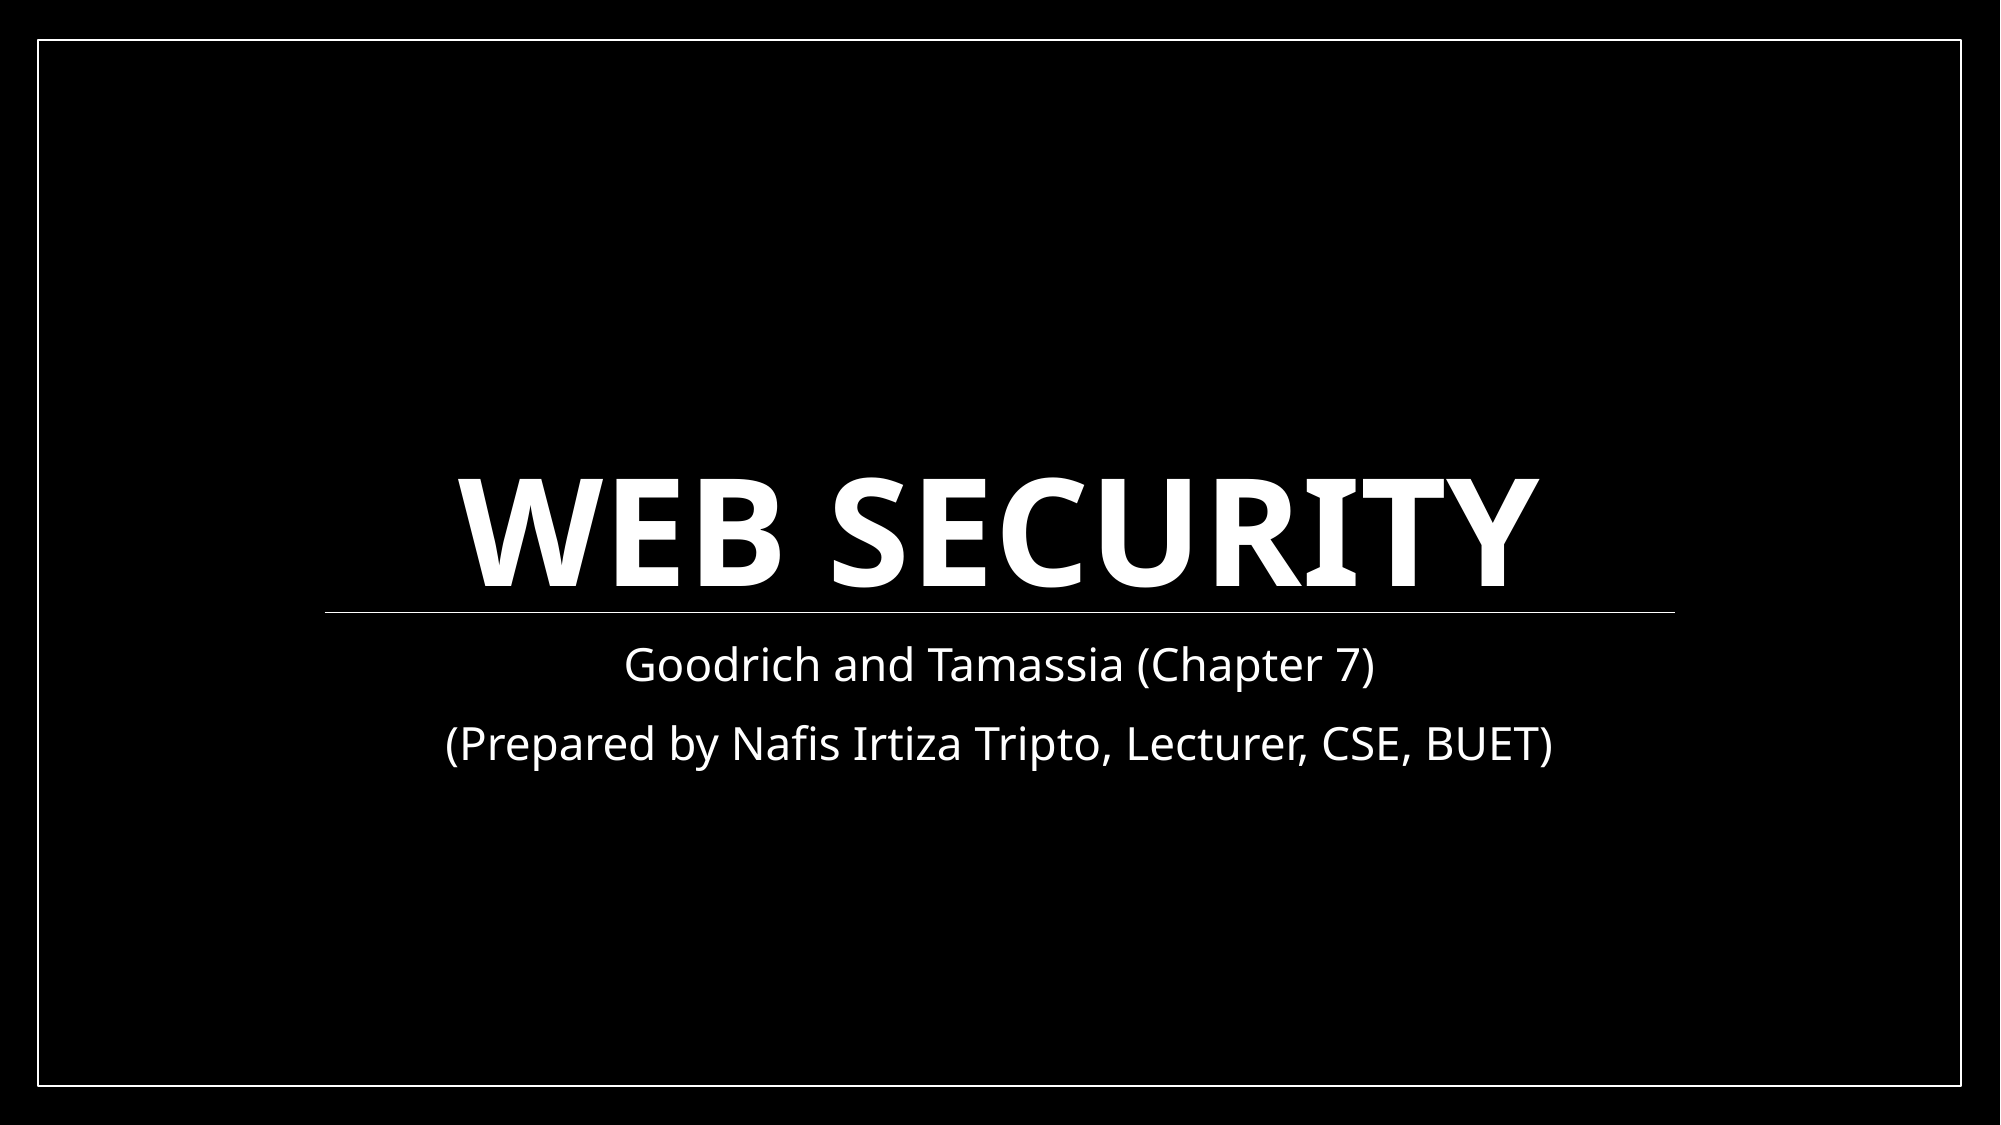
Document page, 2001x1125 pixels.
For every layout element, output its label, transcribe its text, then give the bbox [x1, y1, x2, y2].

subtitle Goodrich and Tamassia (Chapter 7) (Prepared by Nafis Irtiza Tripto, Lecturer, CSE, BUET) [280, 634, 1719, 863]
title Web security [182, 144, 1818, 625]
